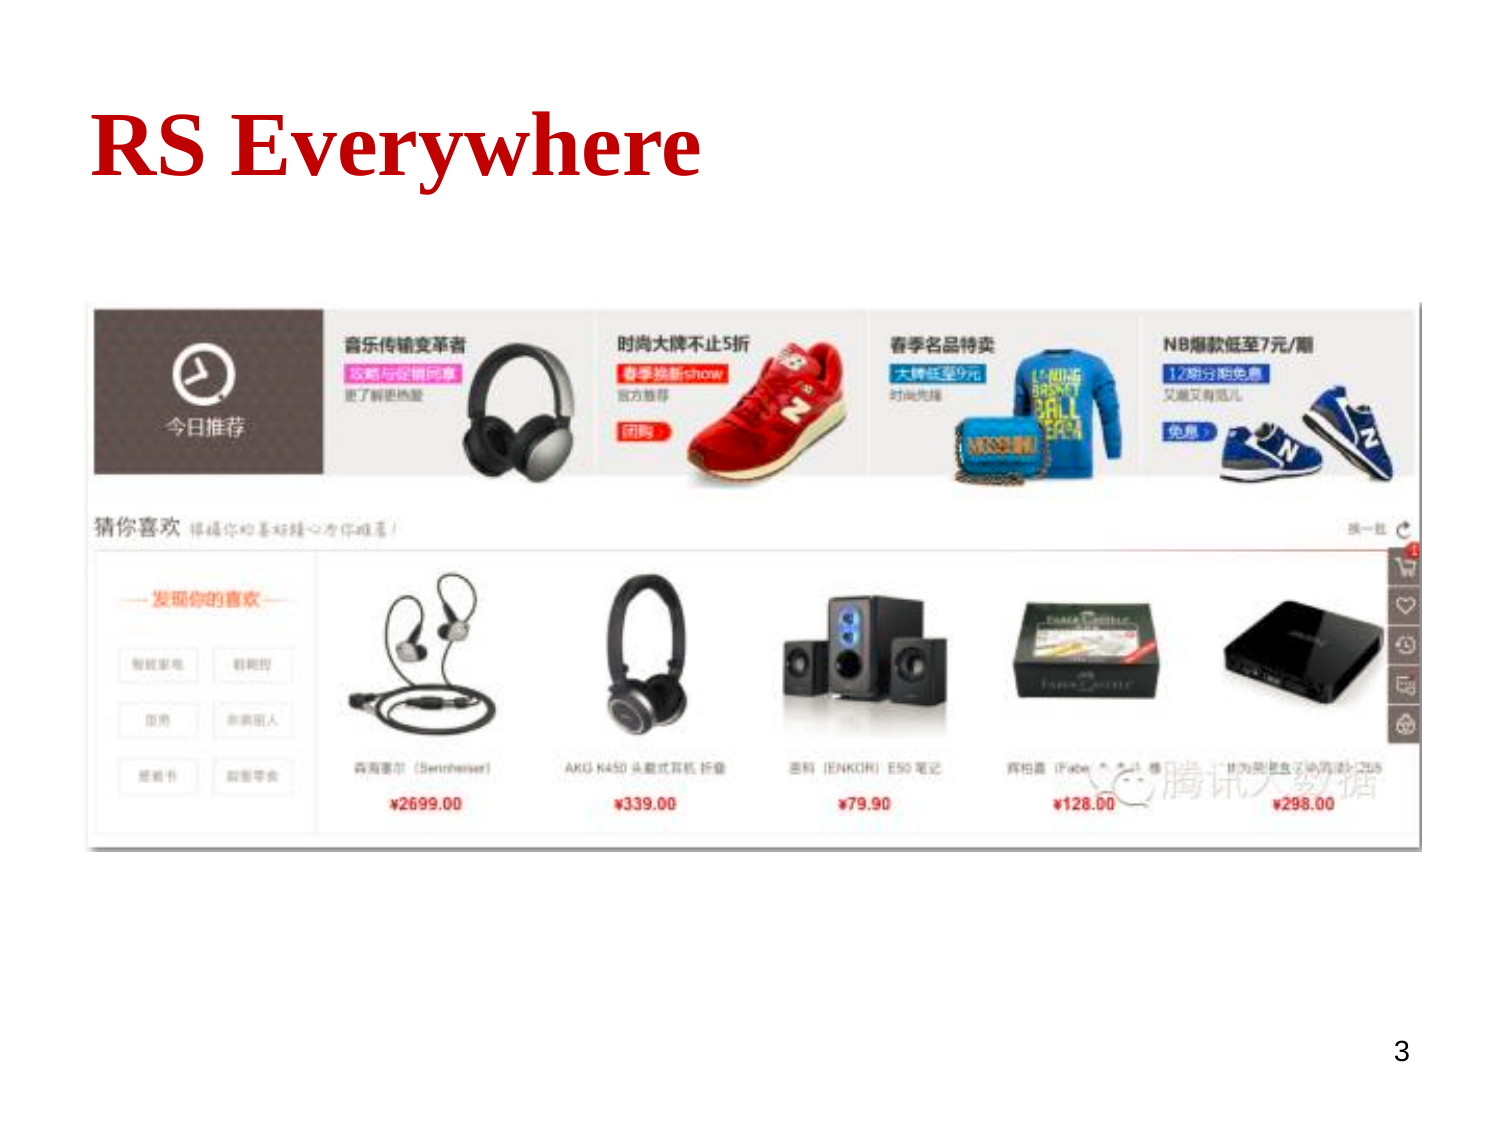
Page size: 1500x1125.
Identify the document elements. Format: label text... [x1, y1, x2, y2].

slide_number 3 [1074, 1024, 1425, 1103]
picture [82, 302, 1422, 852]
title RS Everywhere [75, 45, 1425, 233]
